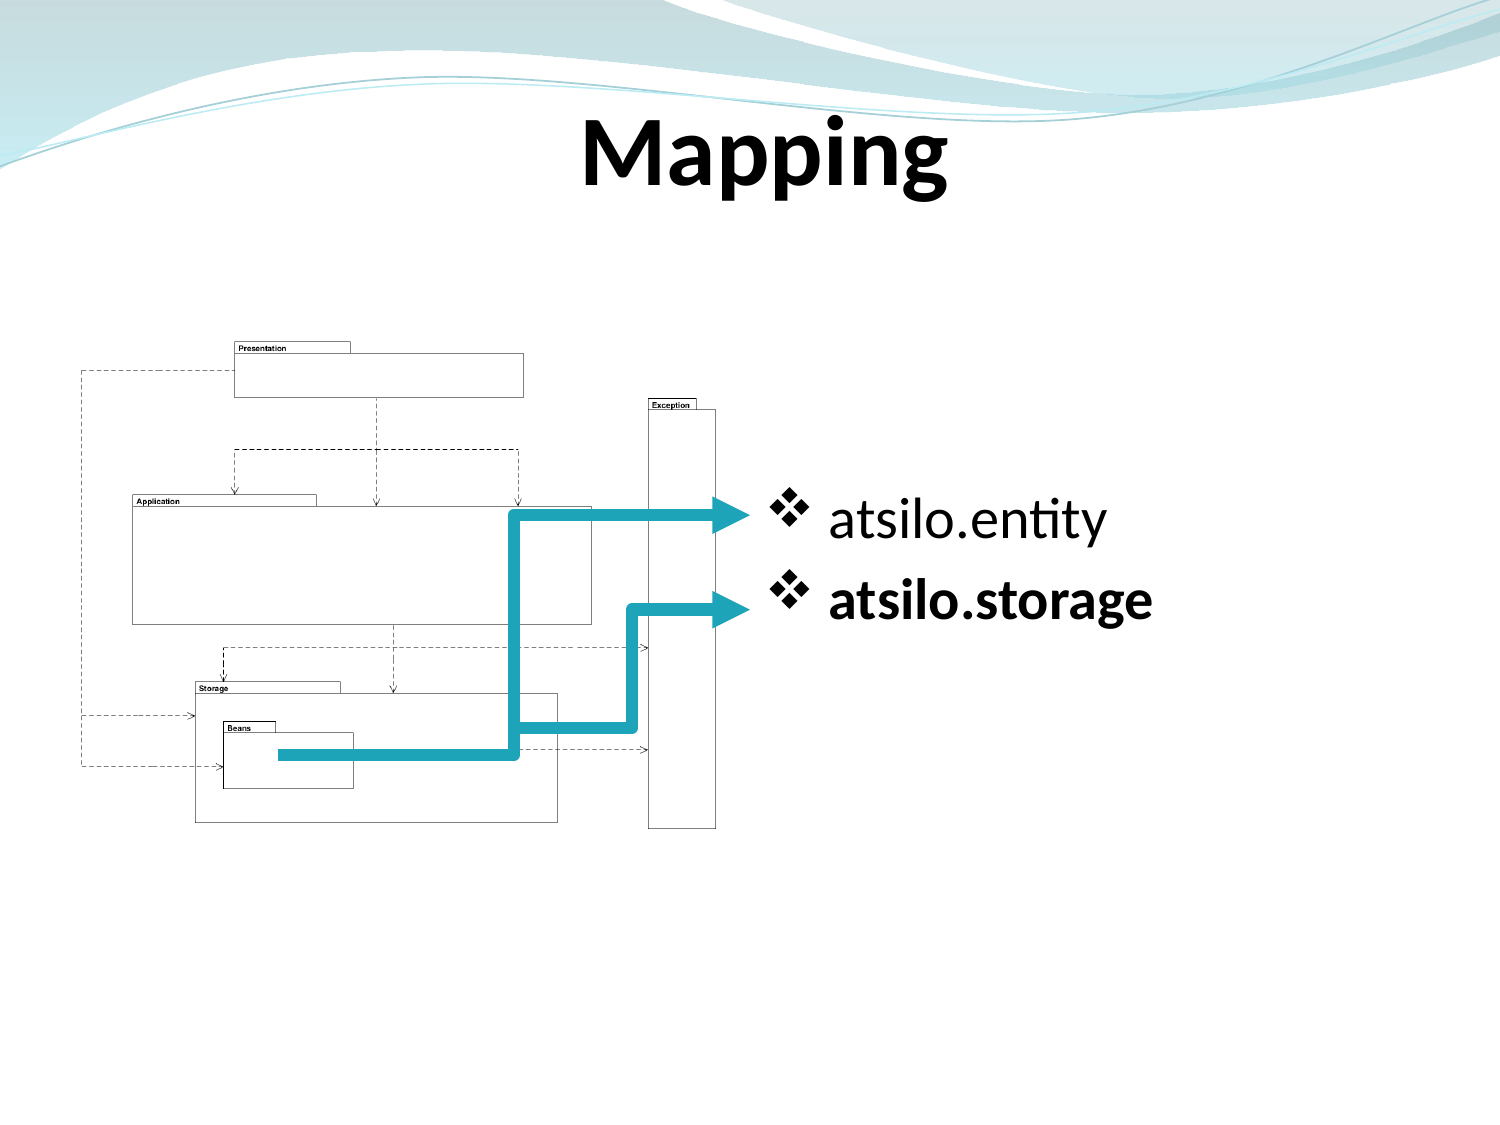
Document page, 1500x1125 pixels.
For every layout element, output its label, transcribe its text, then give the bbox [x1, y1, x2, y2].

text_box Mapping [564, 78, 987, 328]
text_box atsilo.entity atsilo.storage [750, 479, 1436, 646]
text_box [277, 514, 751, 756]
picture [52, 330, 727, 840]
